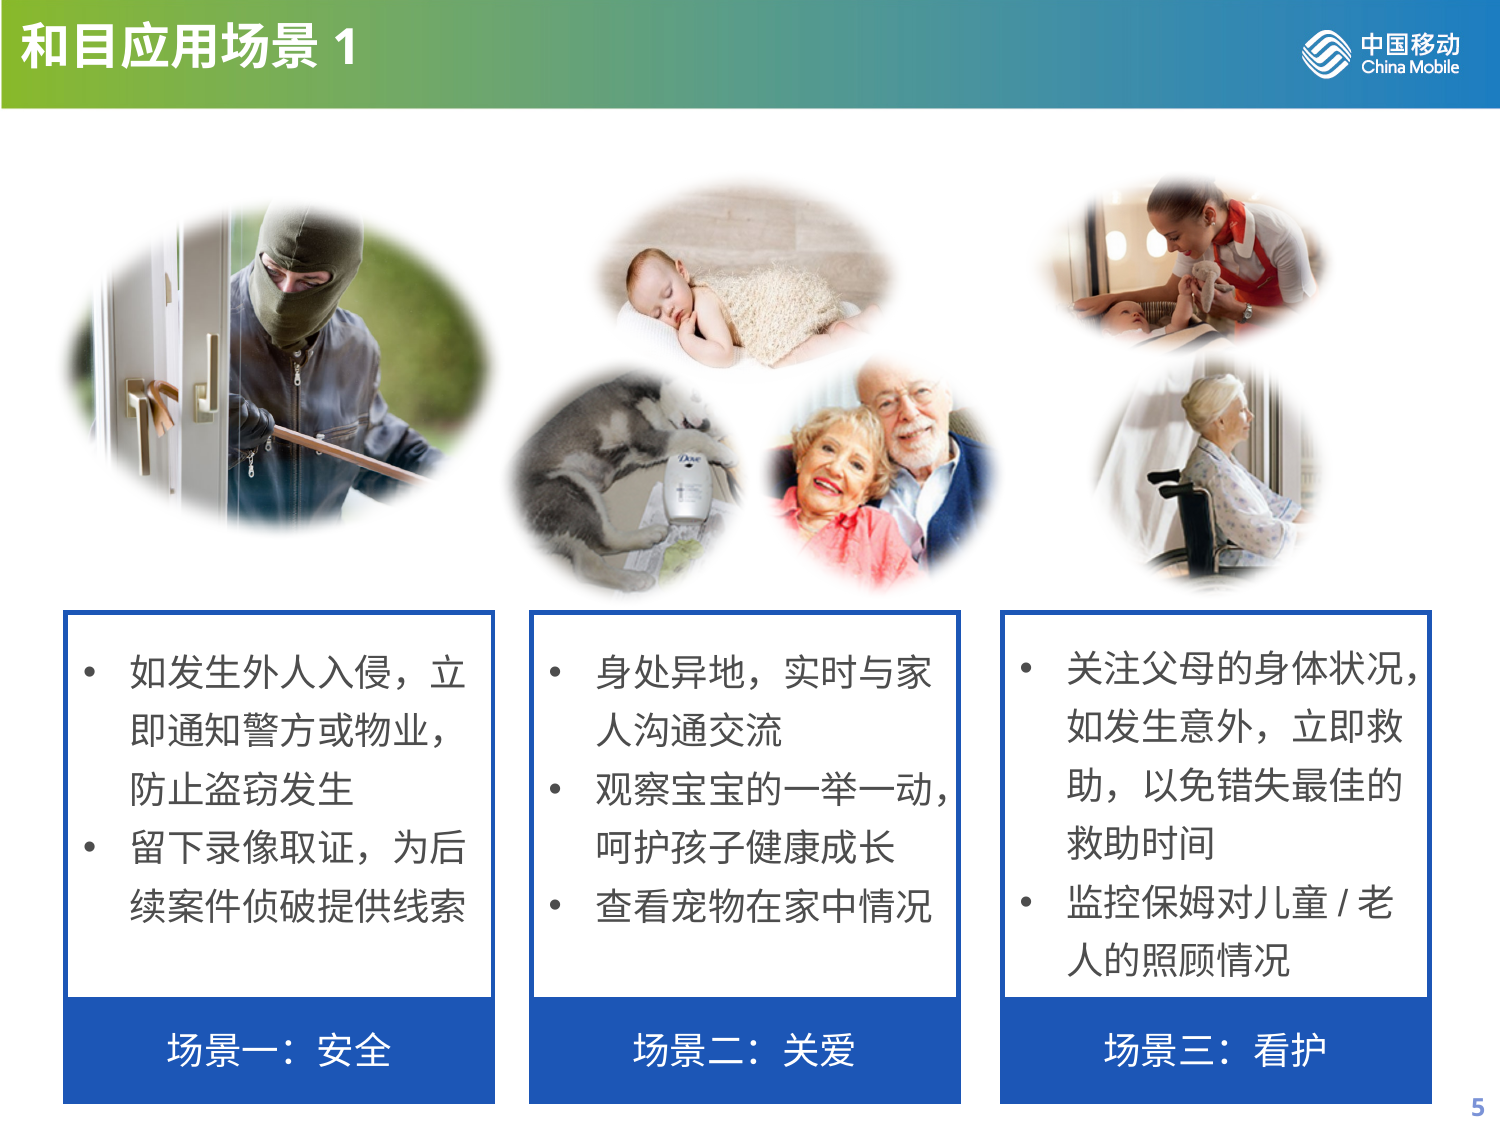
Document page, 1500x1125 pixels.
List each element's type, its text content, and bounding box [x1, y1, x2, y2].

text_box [65, 612, 496, 1102]
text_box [1002, 612, 1433, 1102]
picture [0, 0, 1500, 1125]
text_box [531, 612, 962, 1102]
text_box 和目应用场景1 [5, 7, 1093, 138]
